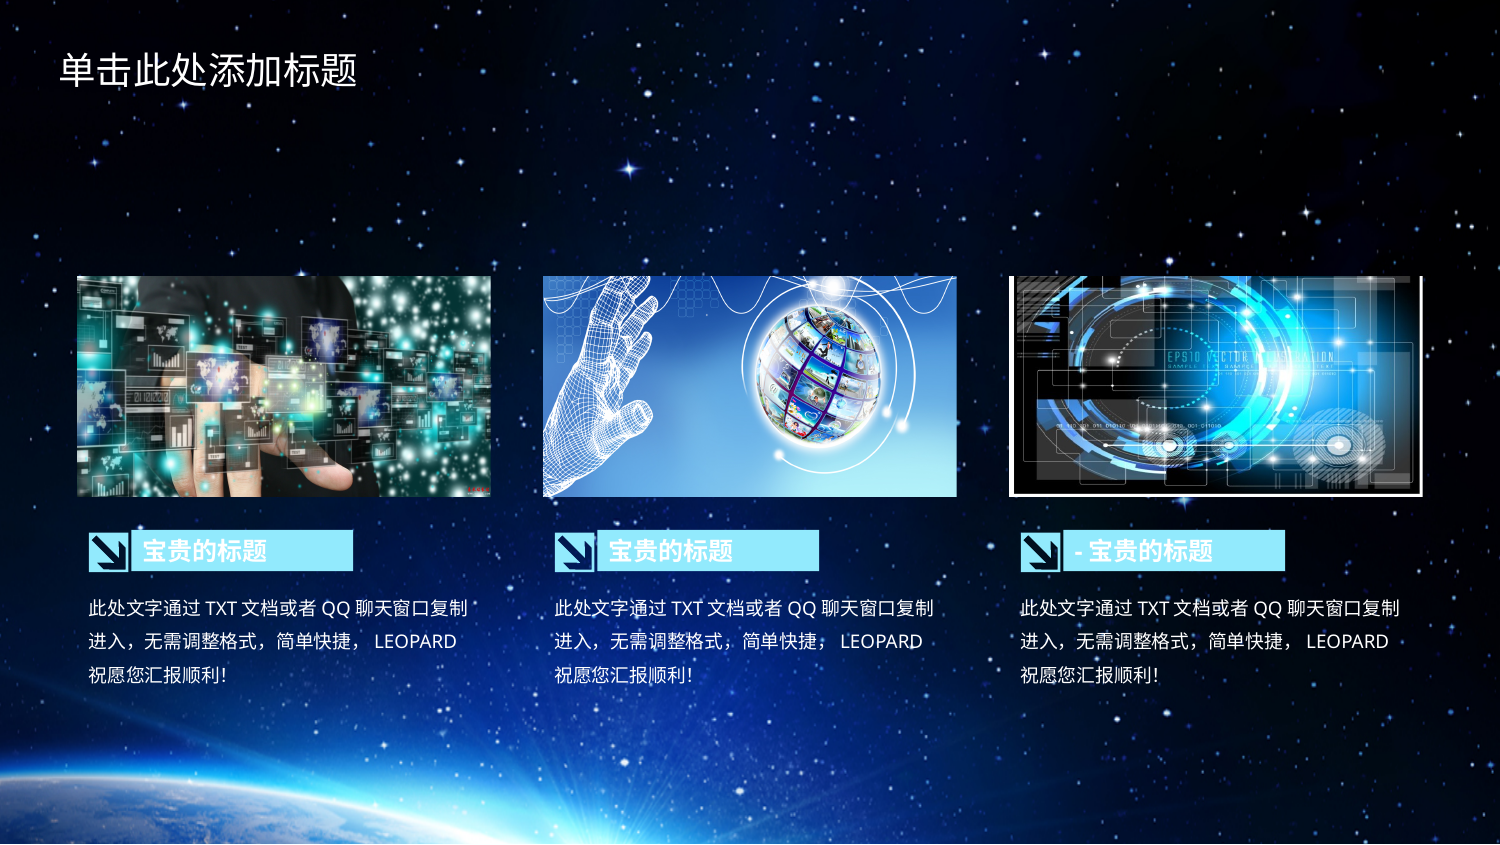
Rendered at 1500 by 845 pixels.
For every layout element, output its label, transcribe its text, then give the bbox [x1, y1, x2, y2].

text_box 宝贵的标题 [131, 529, 354, 572]
text_box 此处文字通过TXT文档或者QQ聊天窗口复制进入，无需调整格式，简单快捷，LEOPARD祝愿您汇报顺利！ [1009, 579, 1423, 693]
text_box [88, 532, 129, 573]
text_box [76, 276, 492, 497]
text_box 宝贵的标题 [597, 529, 820, 572]
picture [0, 0, 1500, 844]
text_box [554, 532, 595, 573]
text_box 此处文字通过TXT文档或者QQ聊天窗口复制进入，无需调整格式，简单快捷，LEOPARD祝愿您汇报顺利！ [543, 579, 957, 693]
text_box [542, 276, 958, 497]
text_box [1008, 276, 1424, 497]
text_box [1020, 532, 1061, 573]
text_box 此处文字通过TXT文档或者QQ聊天窗口复制进入，无需调整格式，简单快捷，LEOPARD祝愿您汇报顺利！ [77, 579, 491, 693]
text_box -宝贵的标题 [1063, 529, 1286, 572]
